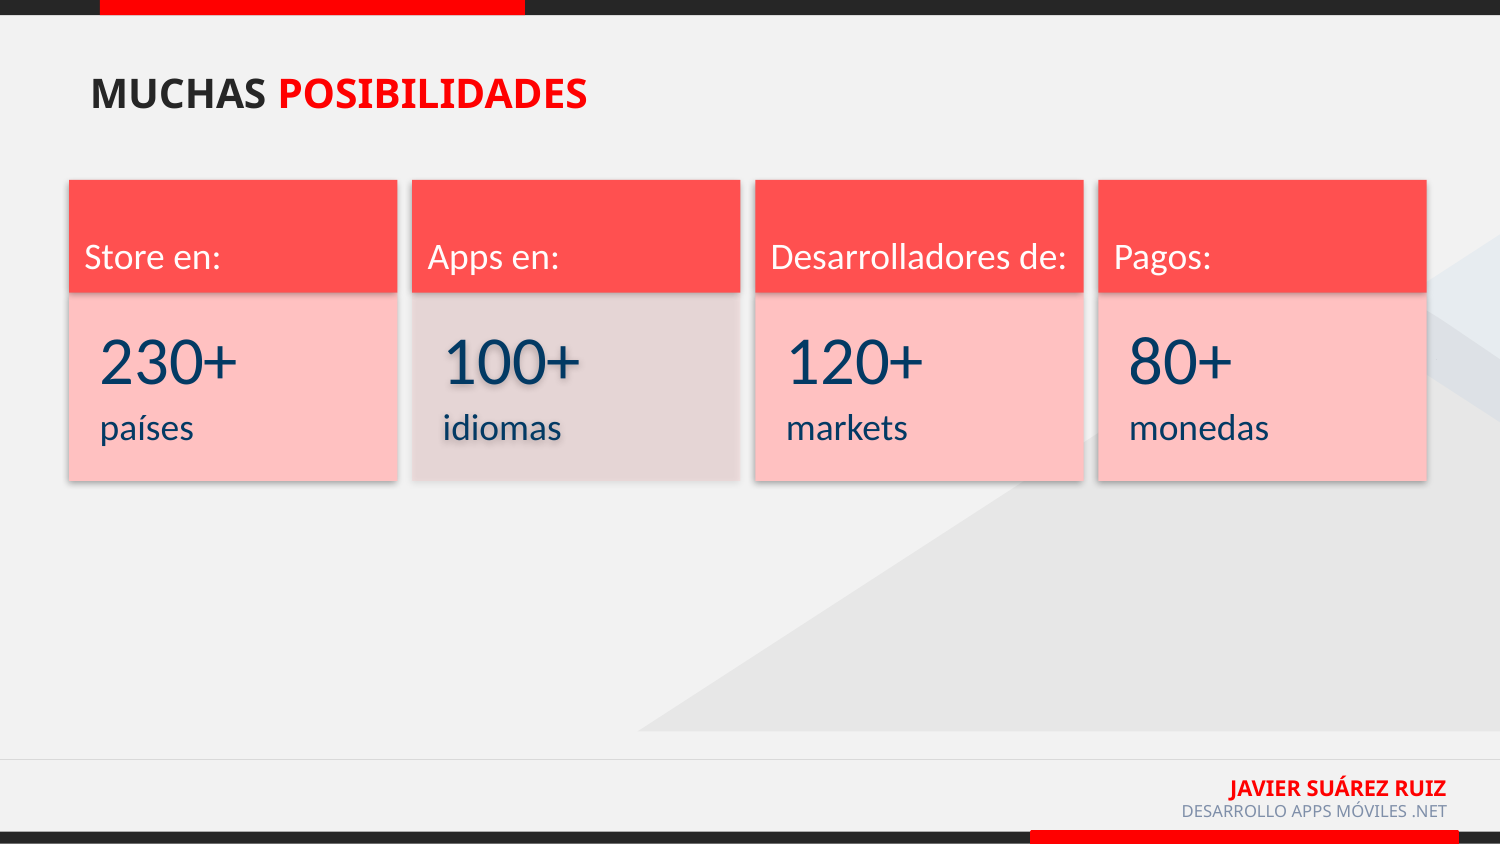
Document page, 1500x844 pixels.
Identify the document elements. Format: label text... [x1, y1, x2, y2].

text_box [411, 179, 741, 482]
text_box MUCHAS POSIBILIDADES [74, 65, 1425, 126]
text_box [68, 179, 398, 482]
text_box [755, 179, 1084, 482]
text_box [1098, 179, 1427, 482]
